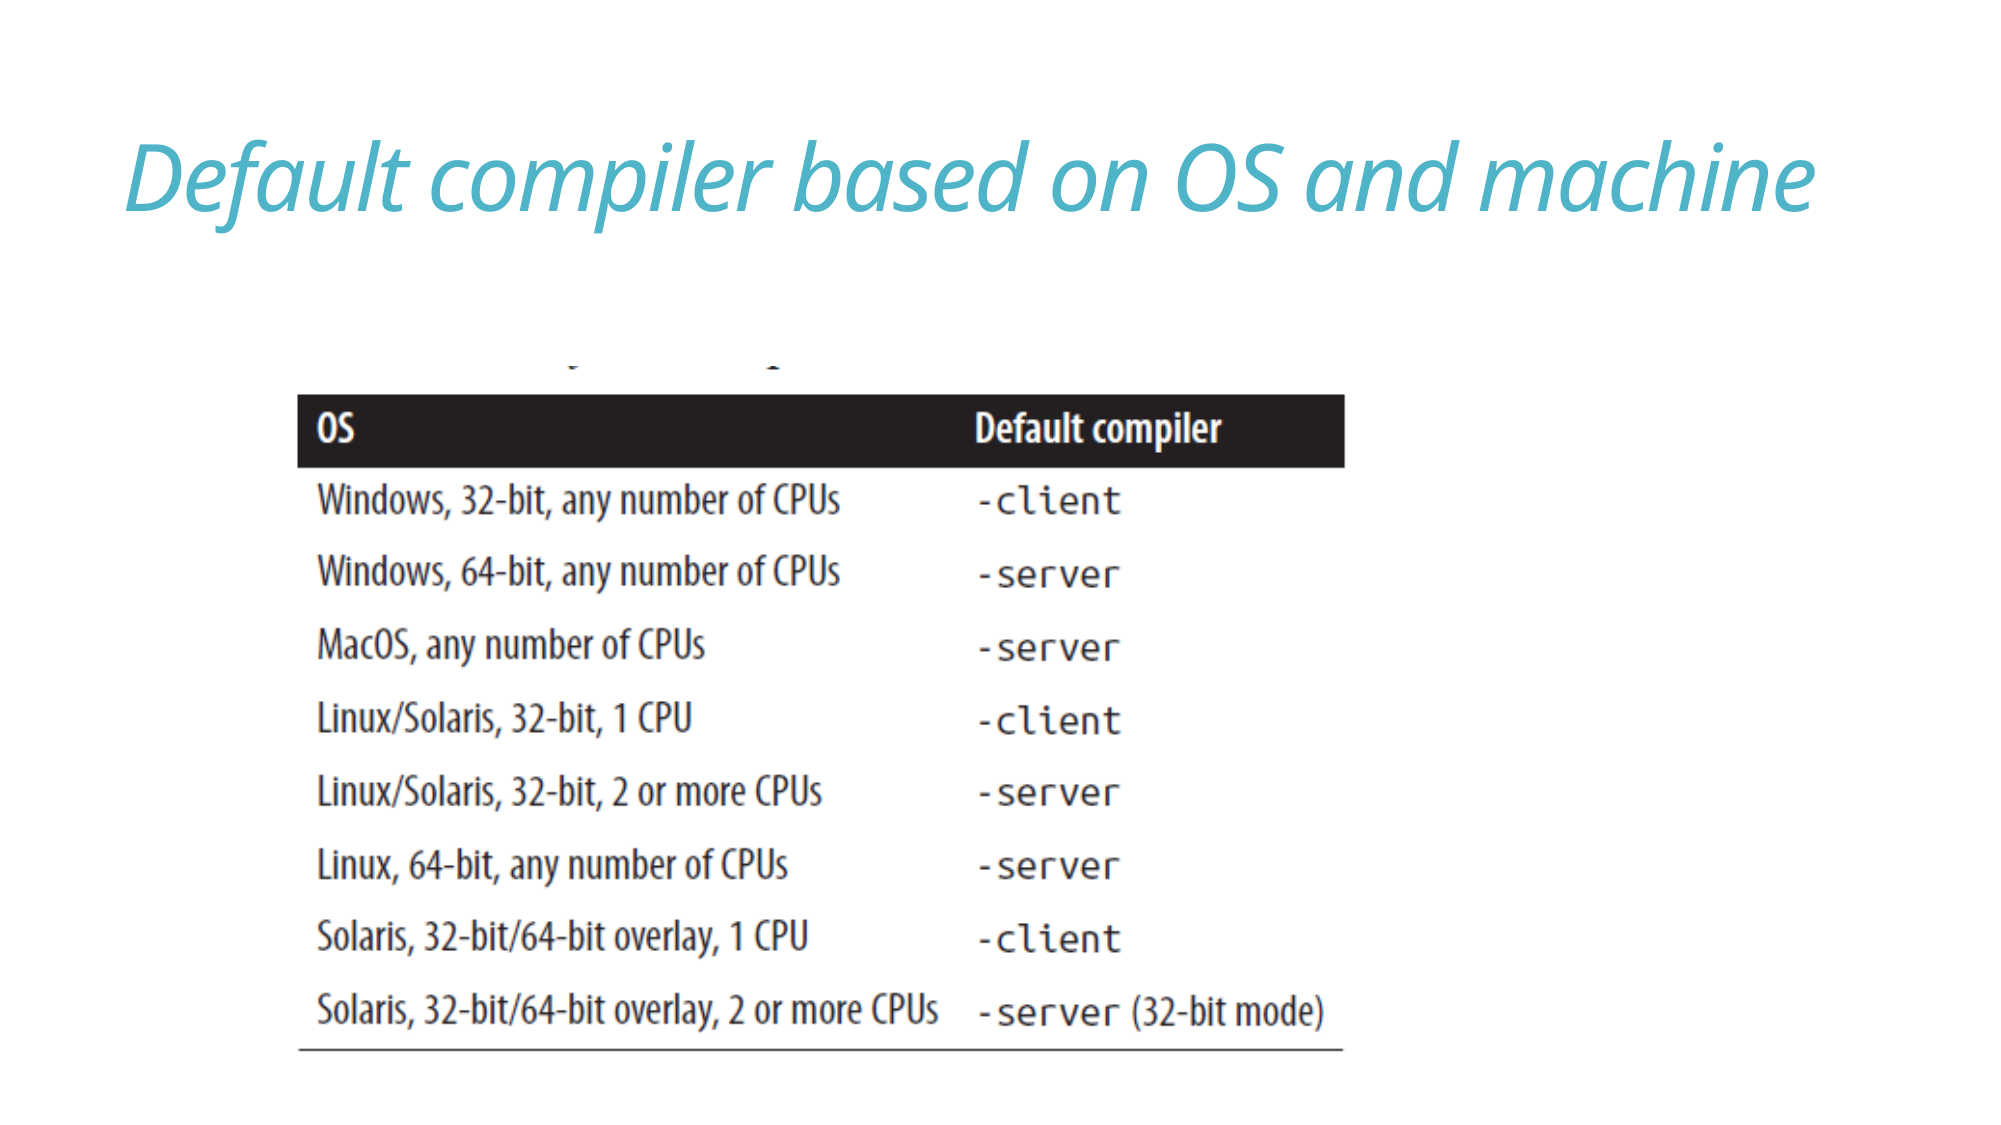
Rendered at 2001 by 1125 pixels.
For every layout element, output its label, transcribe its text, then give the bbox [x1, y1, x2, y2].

picture [243, 366, 1536, 1059]
title Default compiler based on OS and machine [107, 81, 1875, 285]
